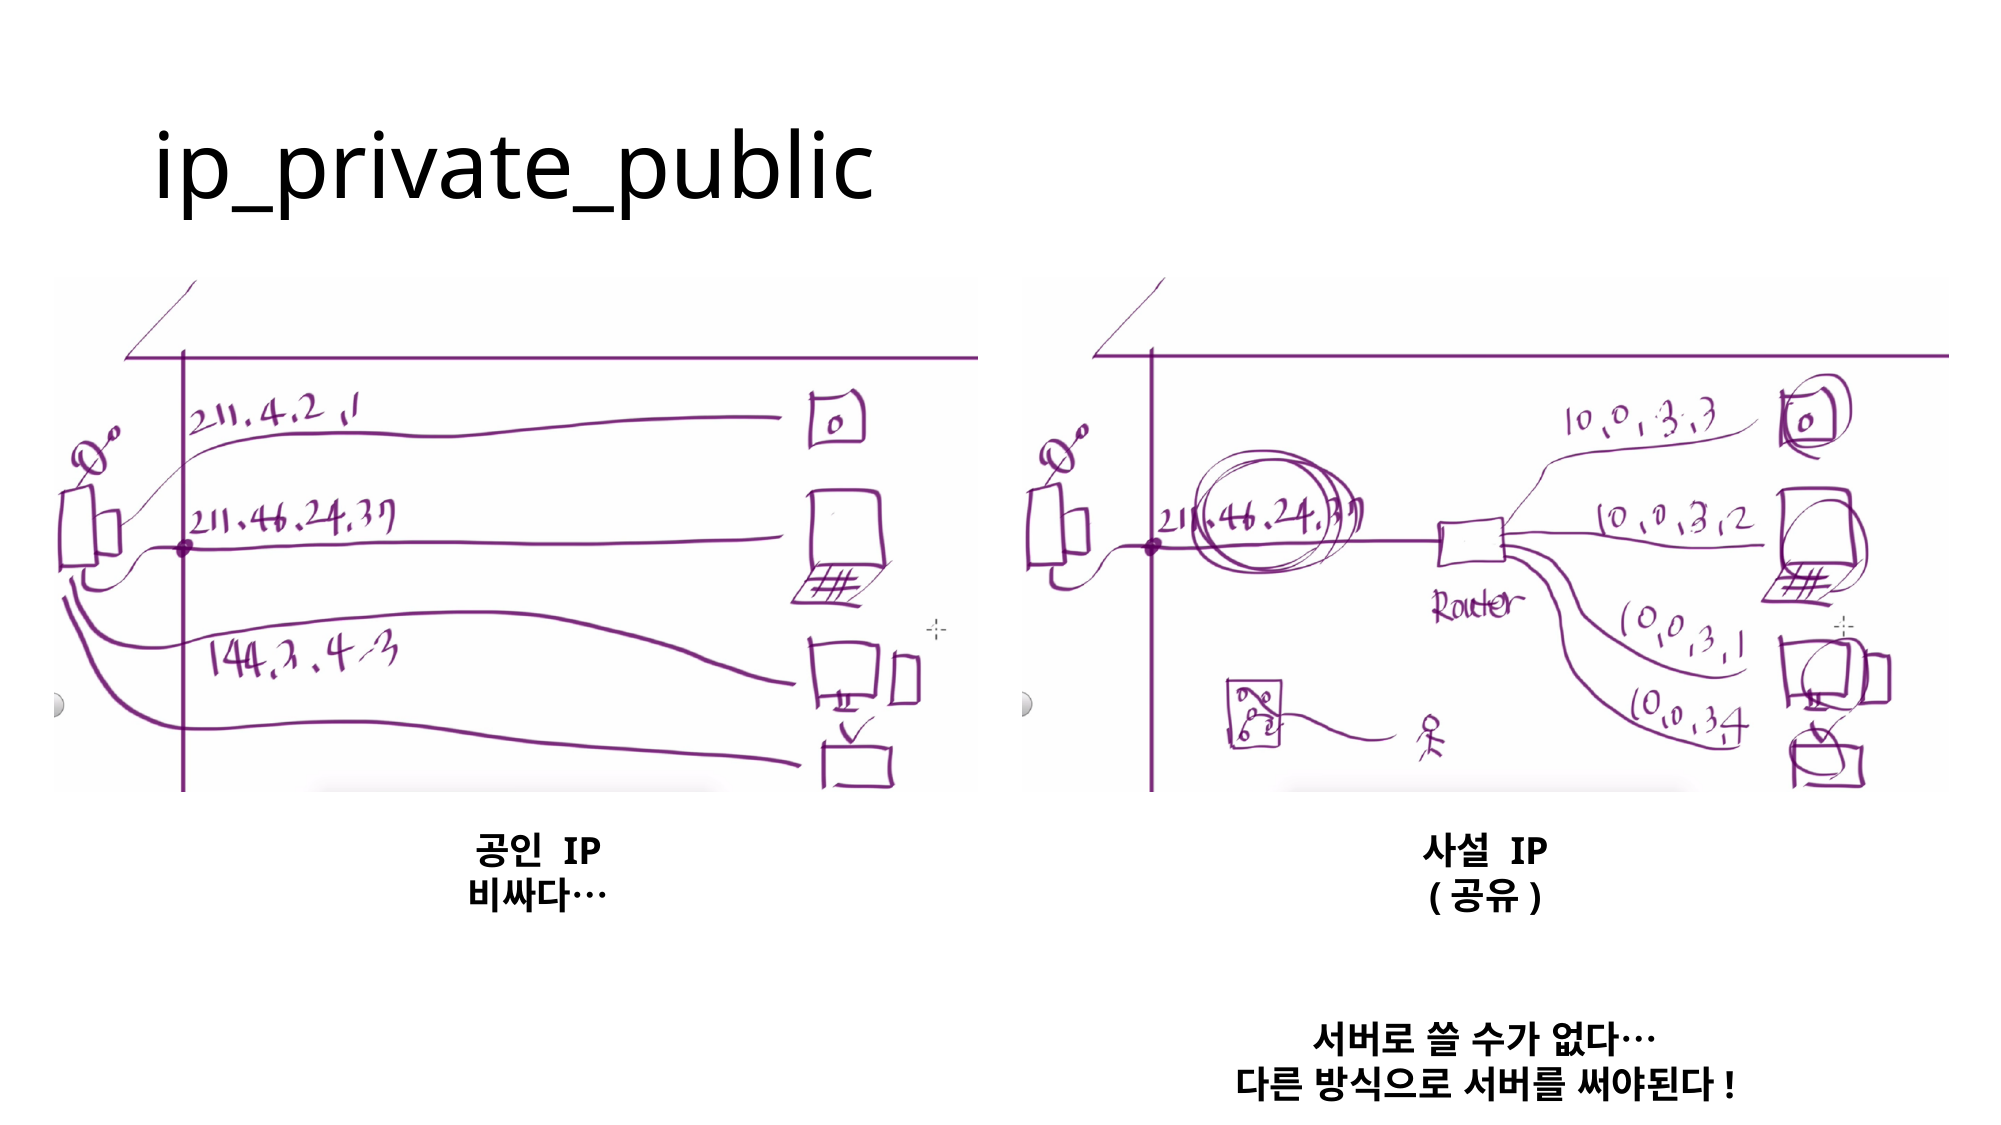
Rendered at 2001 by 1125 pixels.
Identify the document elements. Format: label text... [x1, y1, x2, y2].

text_box 공인 IP 비싸다… [453, 819, 624, 925]
text_box 사설 IP (공유) [1407, 819, 1564, 925]
title ip_private_public [137, 59, 1863, 278]
picture [1022, 277, 1949, 792]
text_box 서버로 쓸 수가 없다… 다른 방식으로 서버를 써야된다! [1220, 1008, 1750, 1114]
picture [54, 277, 978, 792]
